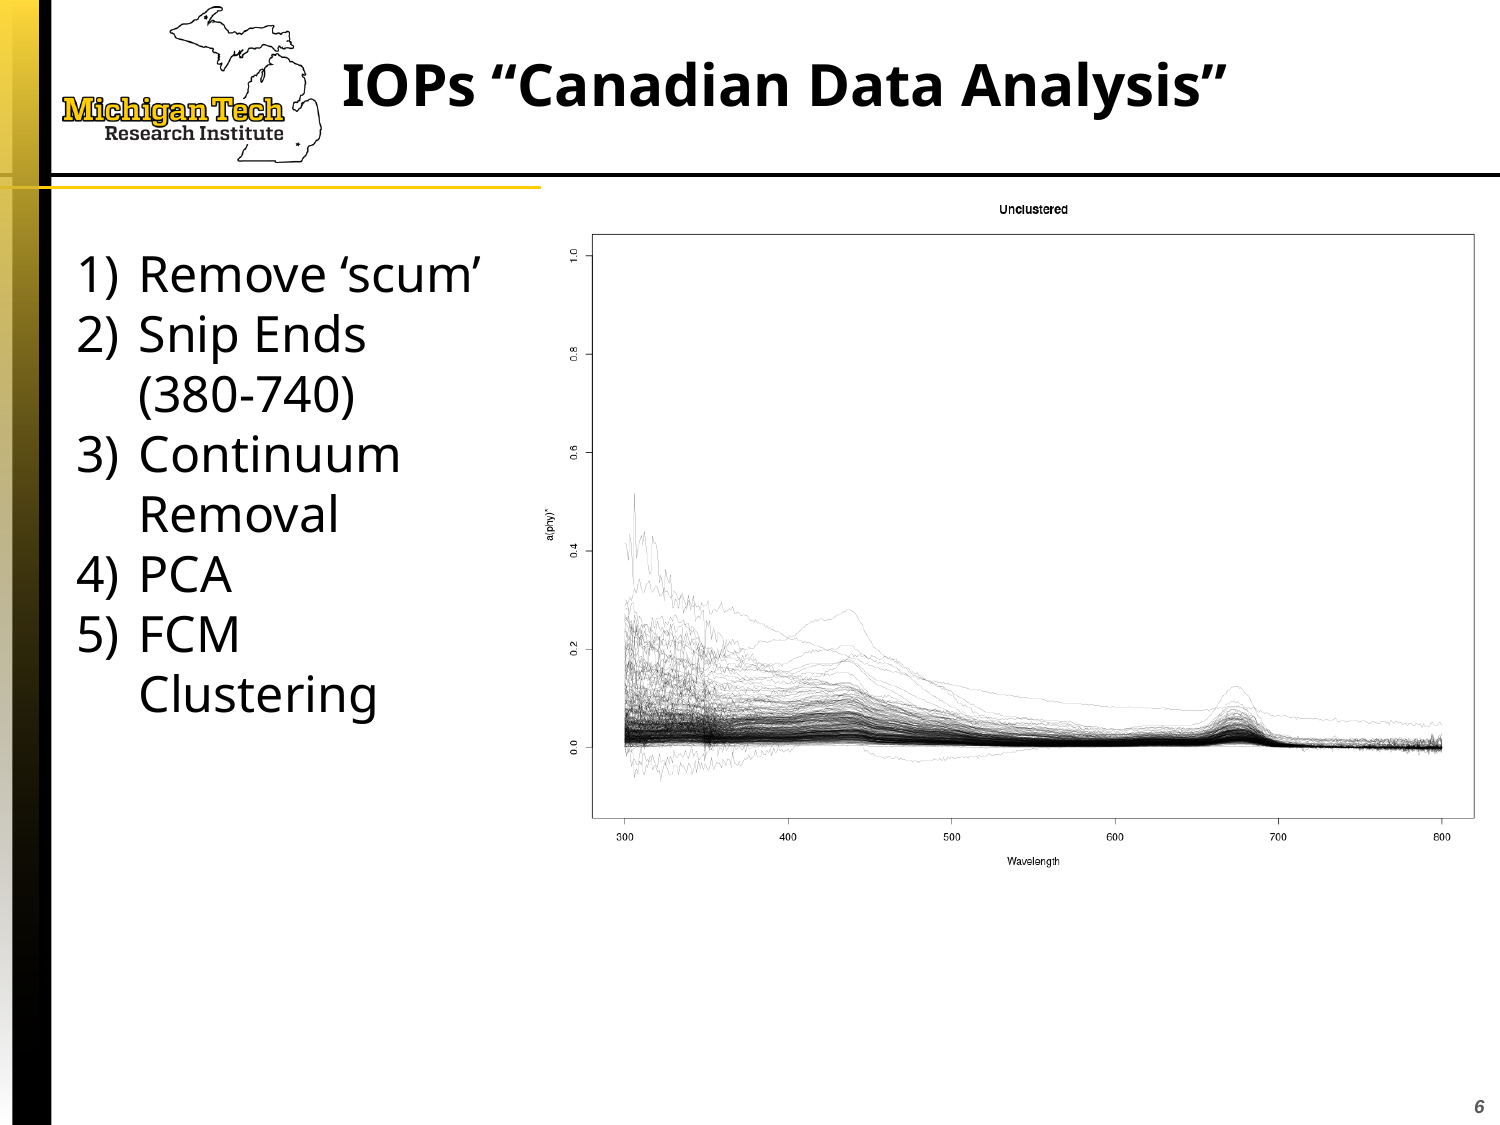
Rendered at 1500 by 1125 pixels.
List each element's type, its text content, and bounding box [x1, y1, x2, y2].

picture [541, 183, 1500, 882]
text_box Remove ‘scum’ Snip Ends (380-740) Continuum Removal PCA FCM Clustering [48, 234, 500, 977]
picture [62, 6, 322, 163]
text_box IOPs “Canadian Data Analysis” [327, 0, 1490, 171]
